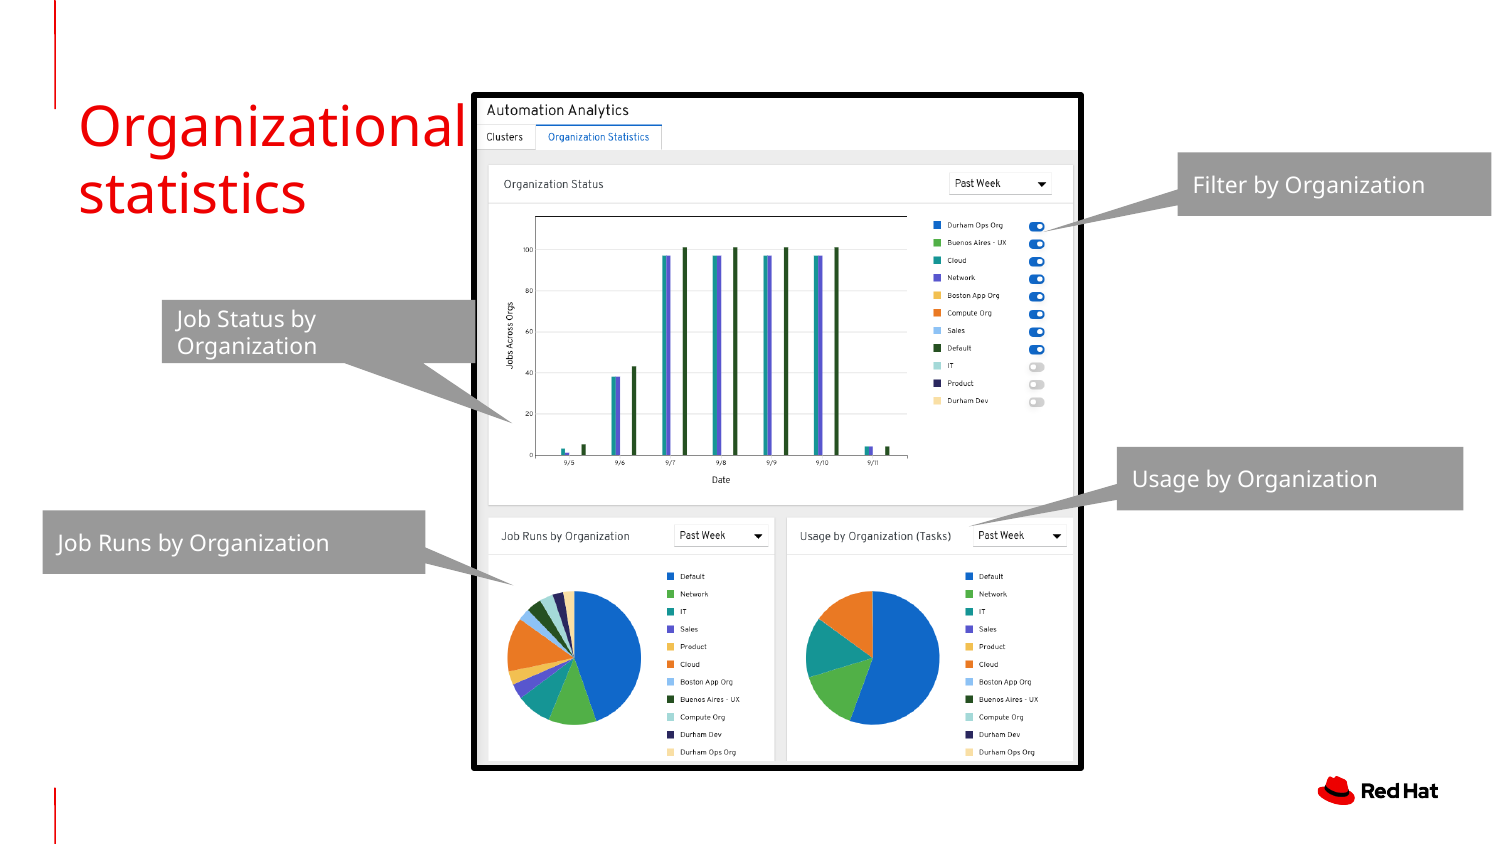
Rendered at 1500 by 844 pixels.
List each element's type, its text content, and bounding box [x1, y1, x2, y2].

text_box Usage by Organization [1084, 446, 1464, 511]
text_box Filter by Organization [1084, 152, 1492, 224]
text_box Job Runs by Organization [42, 510, 471, 575]
picture [1317, 776, 1438, 805]
picture [476, 98, 1079, 766]
text_box Organizational statistics [67, 68, 697, 236]
text_box Job Status by Organization [161, 299, 471, 409]
